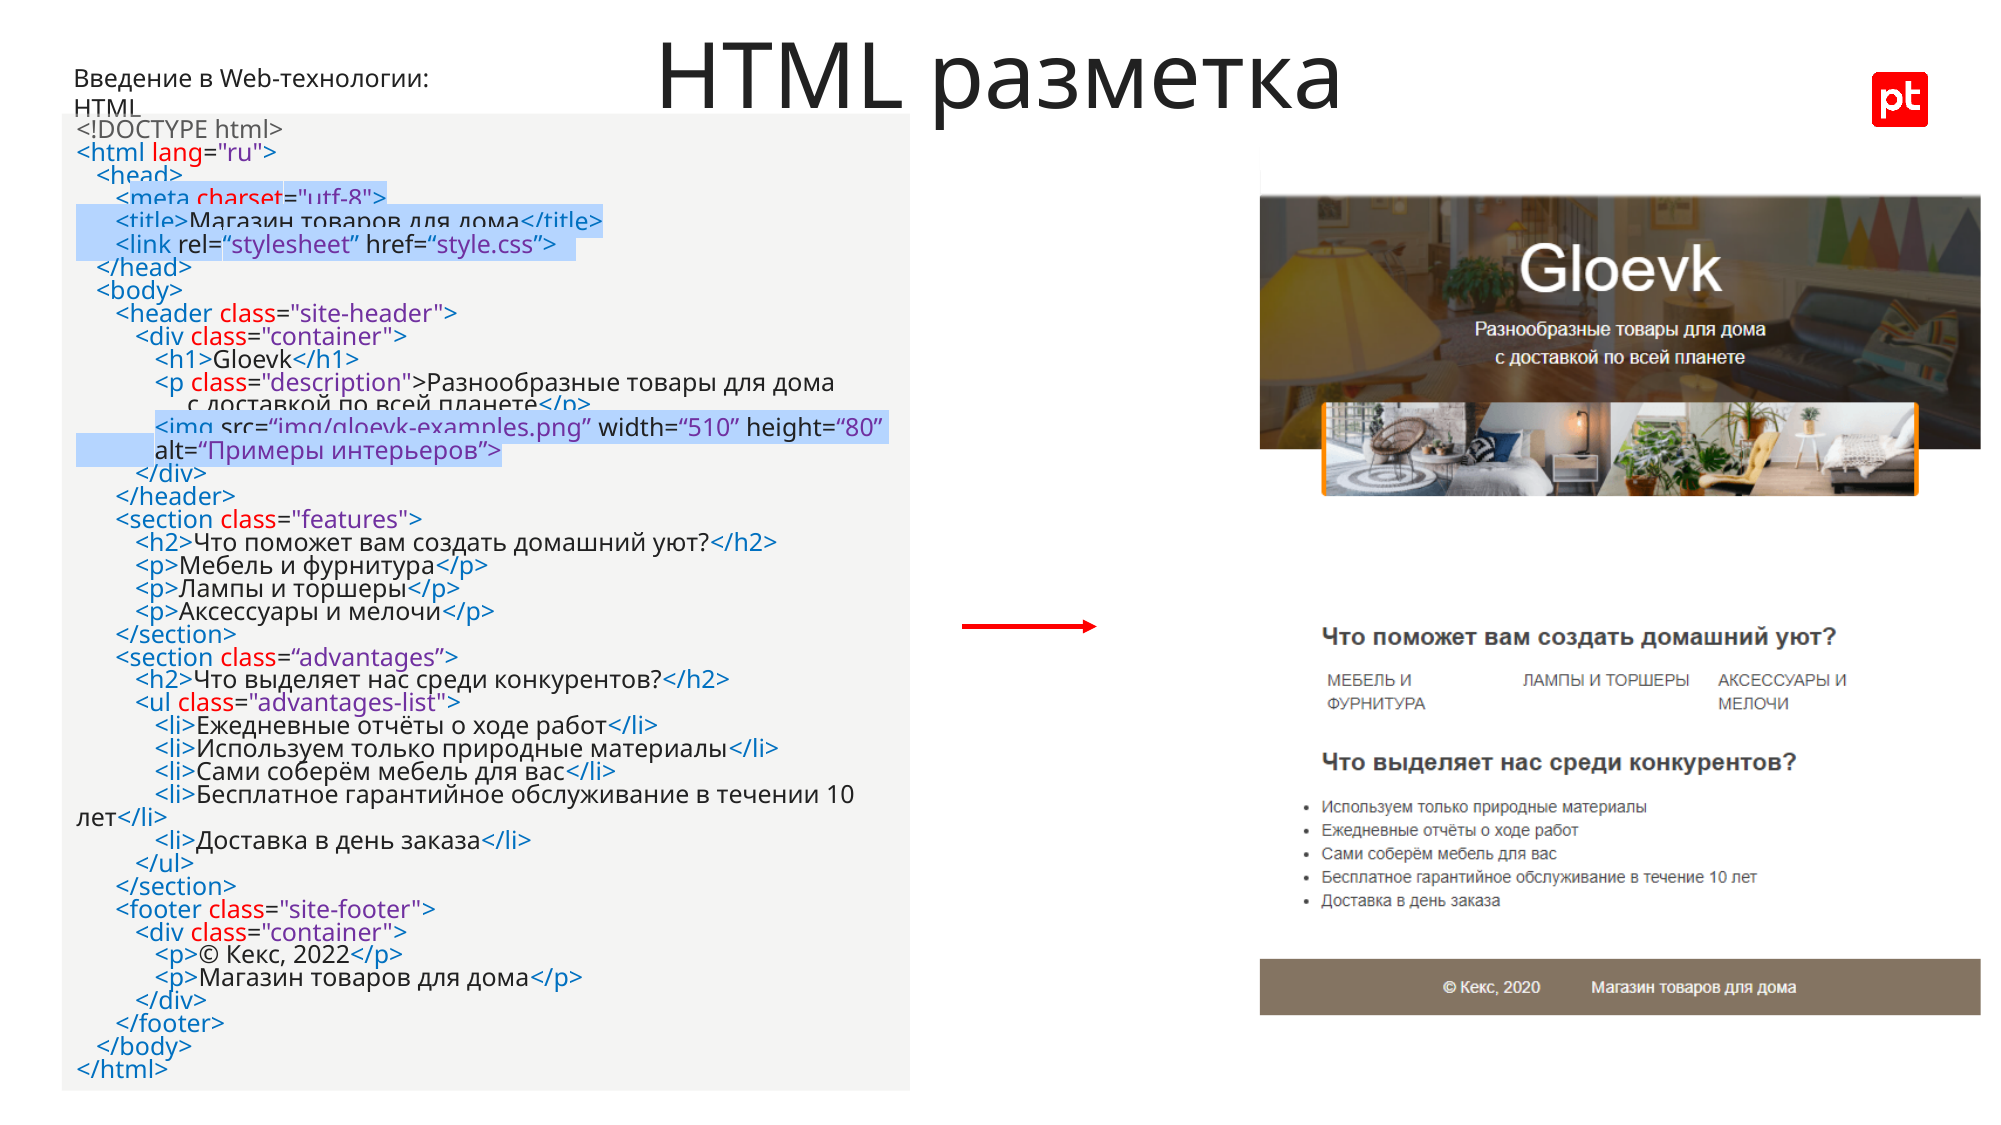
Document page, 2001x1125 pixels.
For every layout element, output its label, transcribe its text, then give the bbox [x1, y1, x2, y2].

text_box <!DOCTYPE html> <html lang="ru"> <head> <meta charset="utf-8"> <title>Магазин товаров для дома</title> <link rel=“stylesheet” href=“style.css”> </head> <body> <header class="site-header"> <div class="container"> <h1>Gloevk</h1> <p class="description">Разнообразные товары для дома с доставкой по всей планете</p> <img src=“img/gloevk-examples.png” width=“510” height=“80” alt=“Примеры интерьеров”> </div> </header> <section class="features"> <h2>Что поможет вам создать домашний уют?</h2> <p>Мебель и фурнитура</p> <p>Лампы и торшеры</p> <p>Аксессуары и мелочи</p> </section> <section class=“advantages”> <h2>Что выделяет нас среди конкурентов?</h2> <ul class="advantages-list"> <li>Ежедневные отчёты о ходе работ</li> <li>Используем только природные материалы</li> <li>Сами соберём мебель для вас</li> <li>Бесплатное гарантийное обслуживание в течении 10 лет</li> <li>Доставка в день заказа</li> </ul> </section> <footer class="site-footer"> <div class="container"> <p>© Кекс, 2022</p> <p>Магазин товаров для дома</p> </div> </footer> </body> </html> [61, 113, 910, 1091]
picture [1259, 145, 1981, 1035]
text_box Введение в Web-технологии: HTML [58, 54, 504, 115]
text_box HTML разметка [545, 19, 1455, 206]
picture [1872, 72, 1928, 127]
